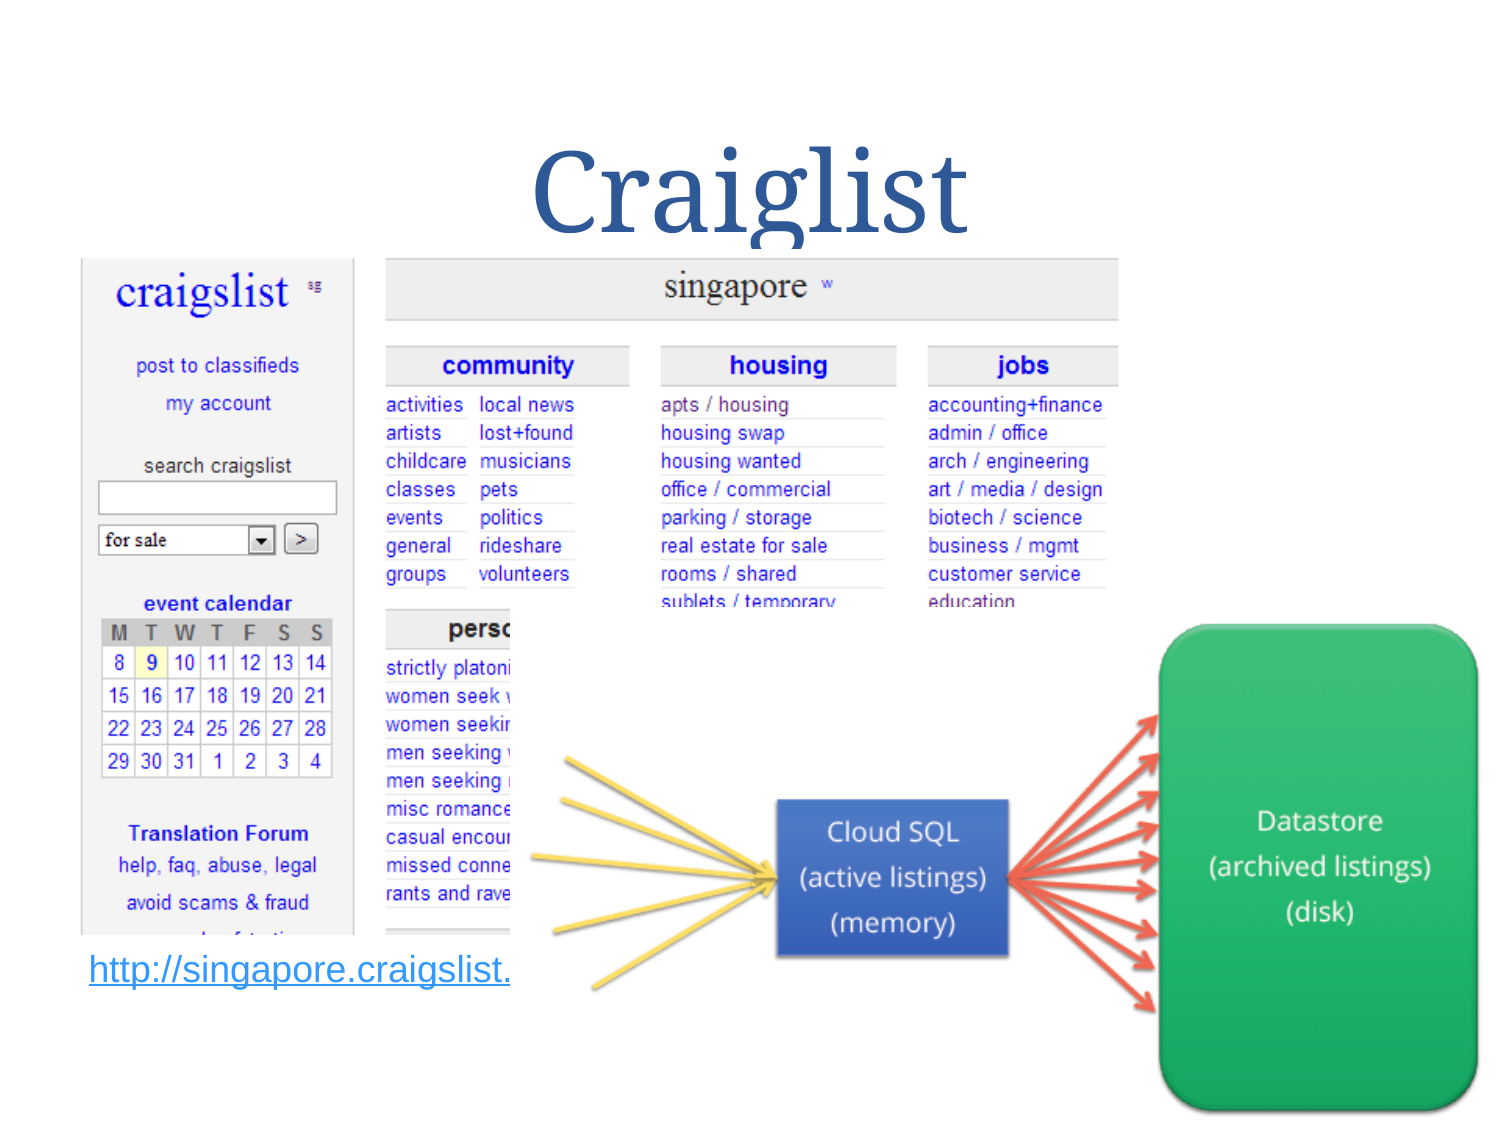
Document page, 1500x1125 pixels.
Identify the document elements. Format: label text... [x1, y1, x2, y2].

picture [74, 249, 1500, 1125]
title Craiglist [75, 0, 1425, 263]
text_box http://singapore.craigslist.com.sg/ [73, 942, 505, 998]
